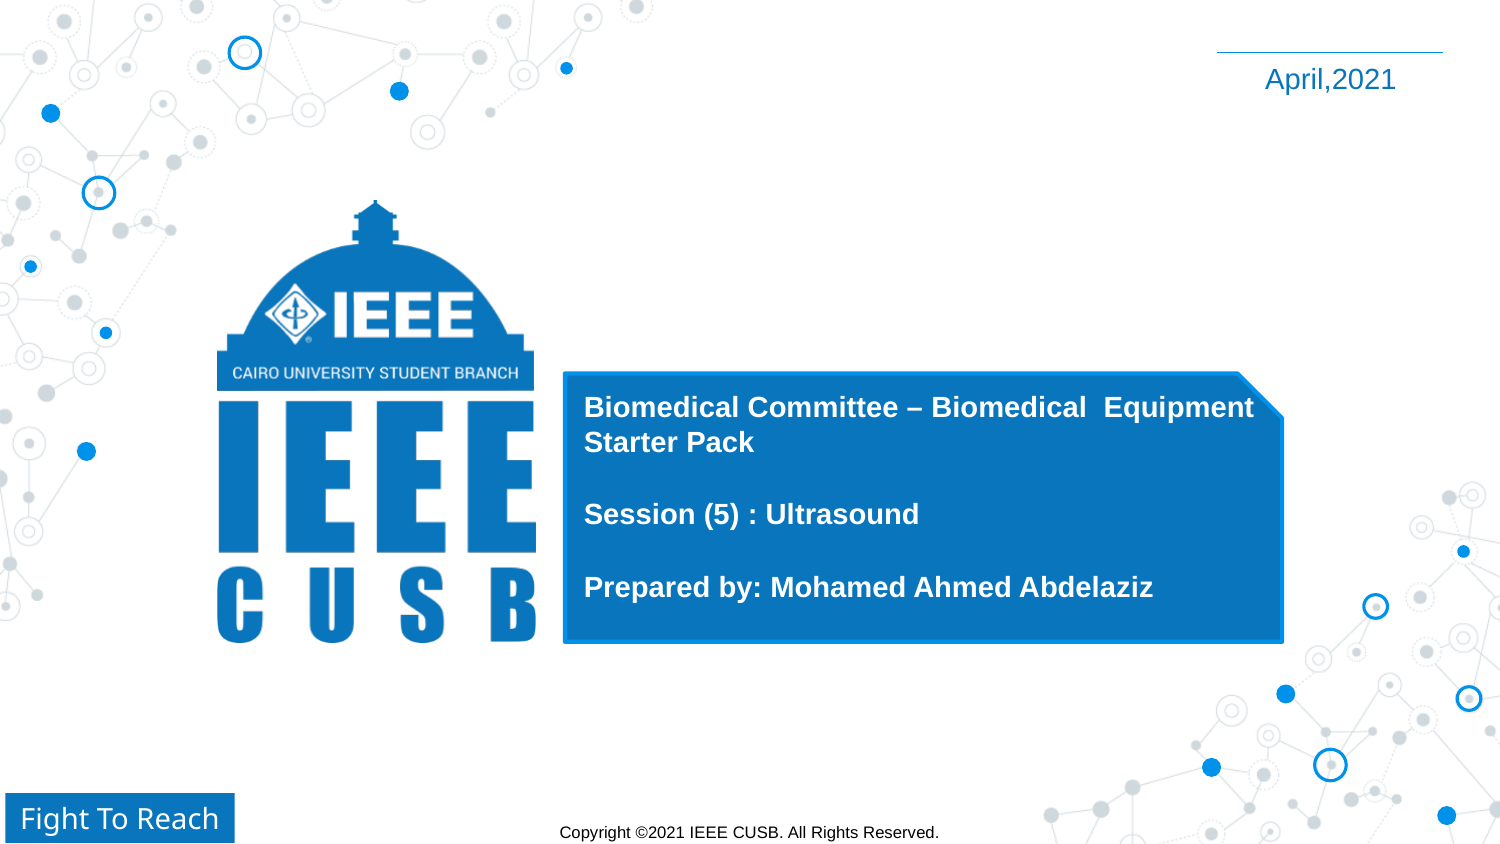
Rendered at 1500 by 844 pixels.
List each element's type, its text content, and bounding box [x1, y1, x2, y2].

list Biomedical Committee – Biomedical Equipment Starter Pack Session (5) : Ultrasound Prepared by: Mohamed Ahmed Abdelaziz [564, 313, 1282, 643]
picture [0, 0, 1500, 844]
list April,2021 [1219, 55, 1443, 101]
